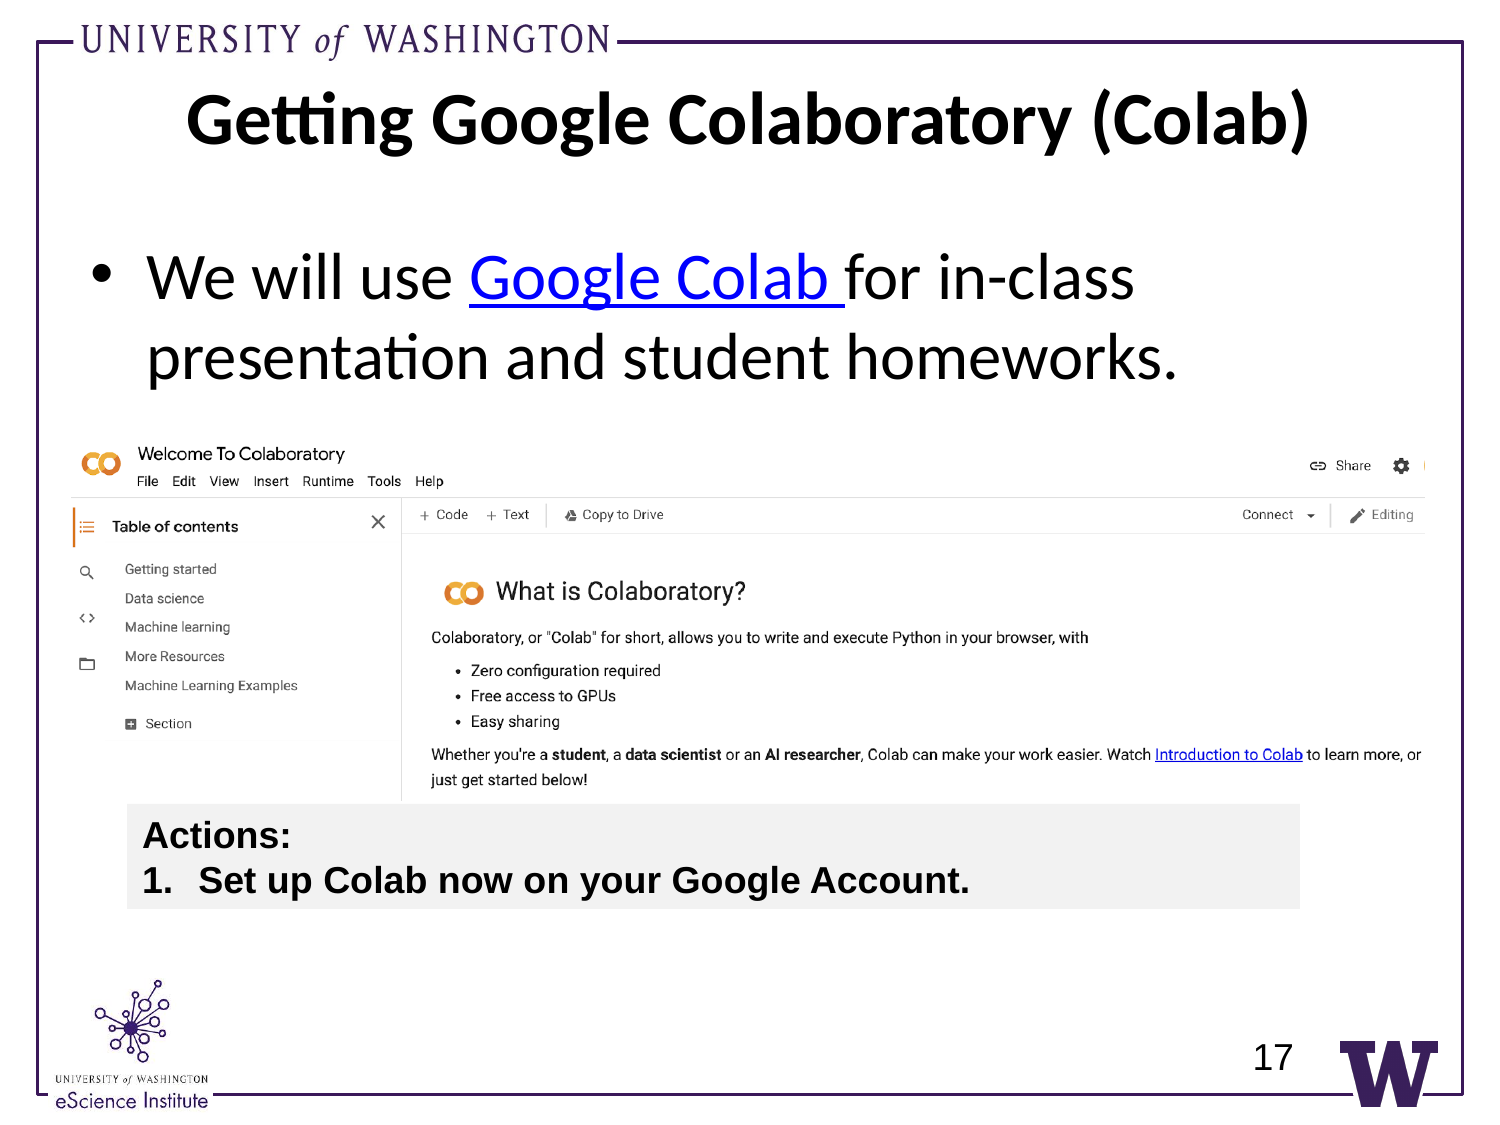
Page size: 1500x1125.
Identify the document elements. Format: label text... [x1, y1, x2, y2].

picture [48, 978, 213, 1113]
picture [1340, 1041, 1438, 1107]
slide_number 17 [1237, 1025, 1325, 1085]
list We will use Google Colab for in-class presentation and student homeworks. [75, 224, 1425, 413]
title Getting Google Colaboratory (Colab) [75, 62, 1425, 200]
picture [81, 24, 609, 61]
text_box Actions: Set up Colab now on your Google Account. [127, 810, 1300, 909]
picture [71, 436, 1426, 802]
